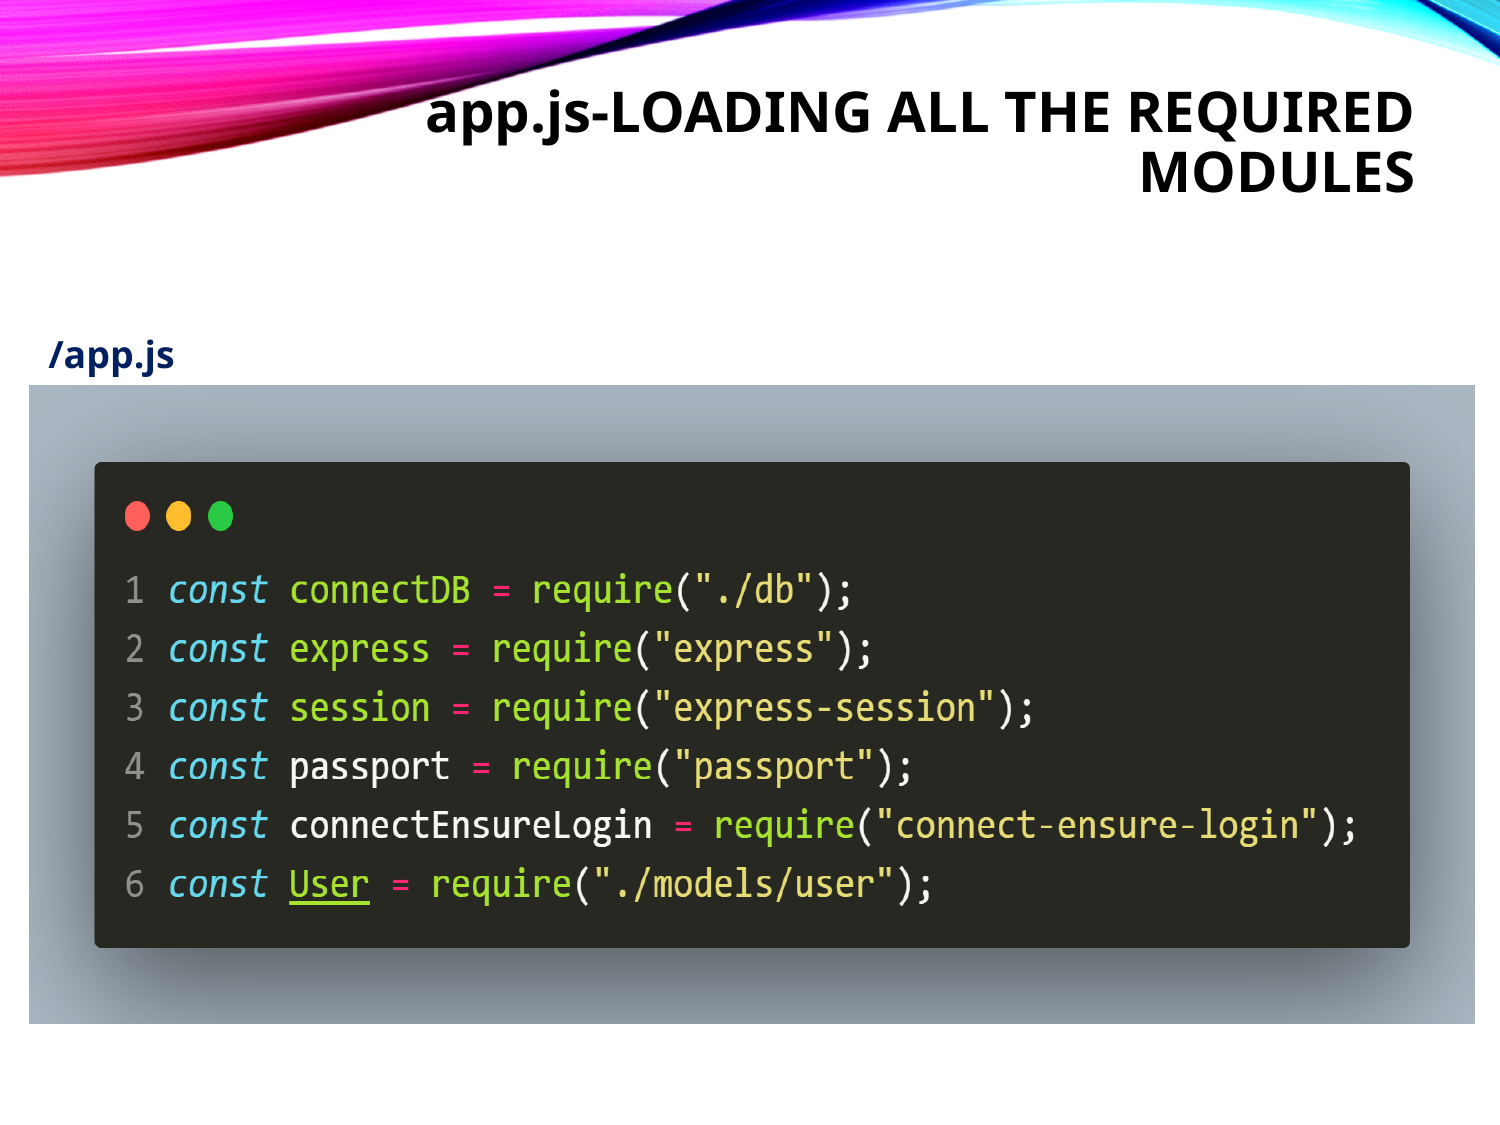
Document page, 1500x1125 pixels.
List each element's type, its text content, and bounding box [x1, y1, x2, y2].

title app.js-Loading all the required modules [383, 38, 1431, 251]
picture [0, 0, 1500, 178]
text_box /app.js [33, 323, 190, 384]
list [29, 385, 1475, 1024]
